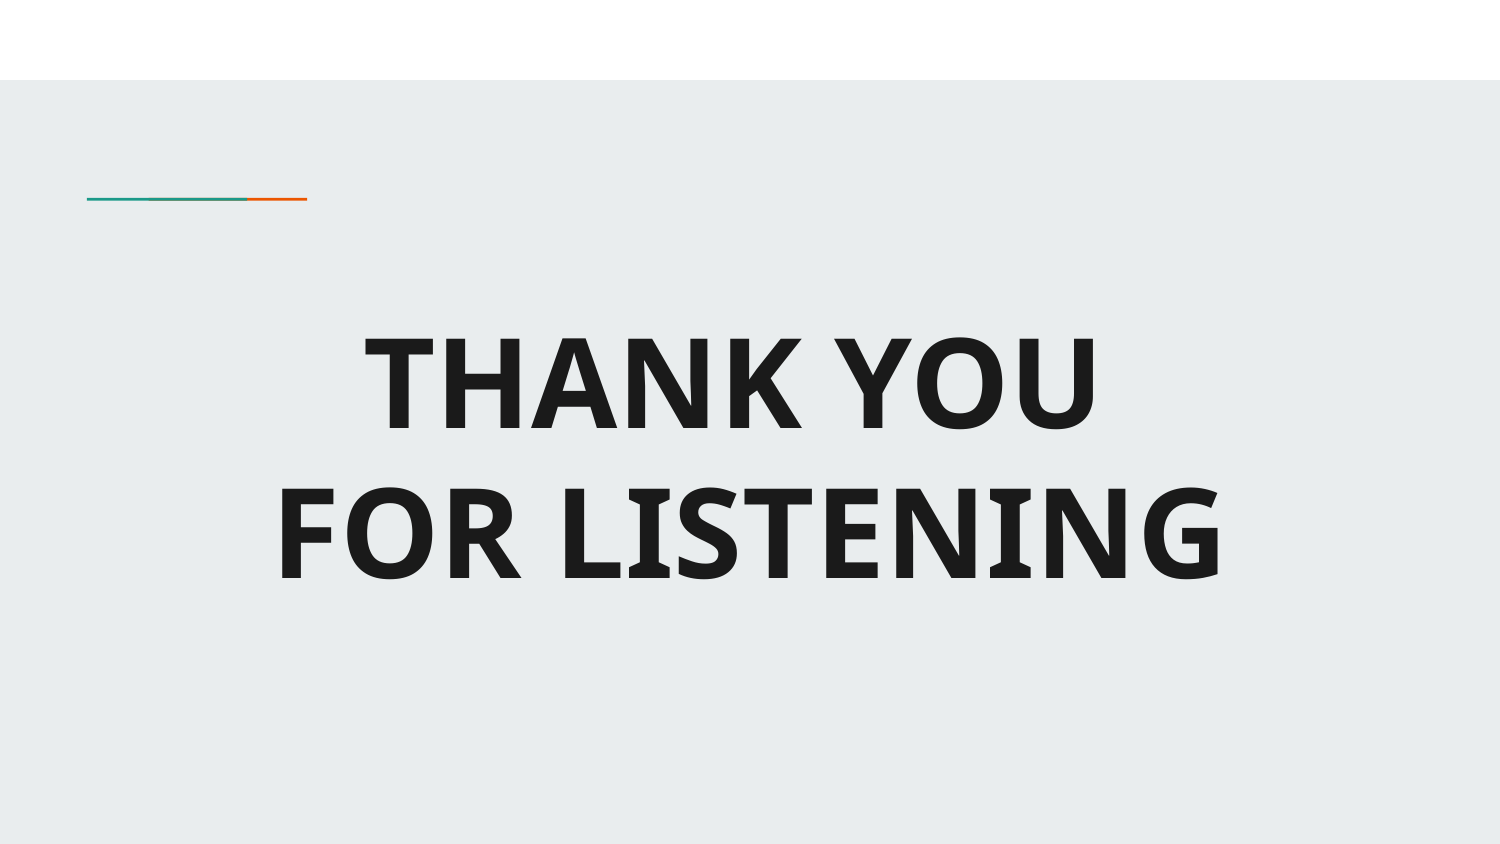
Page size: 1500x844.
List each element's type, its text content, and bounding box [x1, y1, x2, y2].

title THANK YOU FOR LISTENING [100, 288, 1400, 654]
